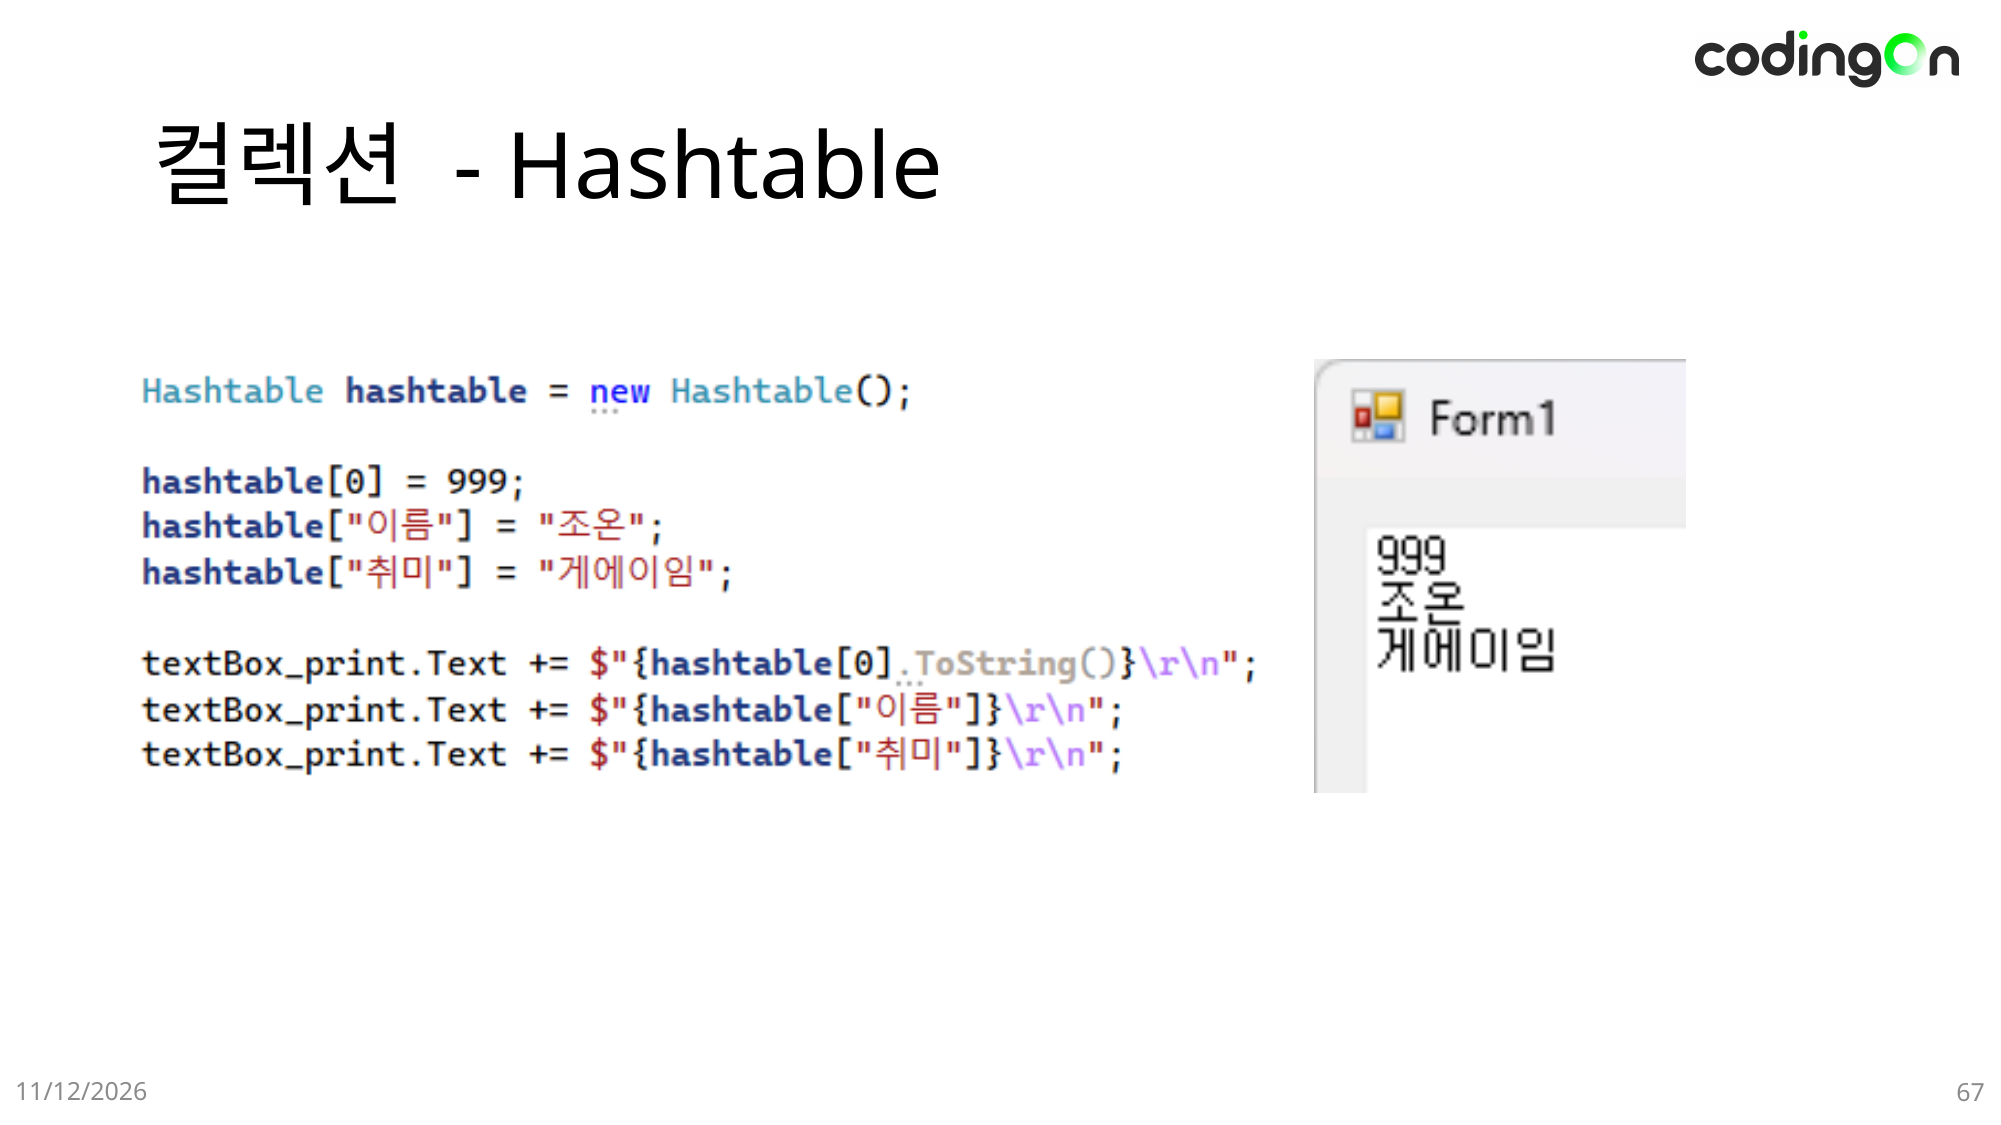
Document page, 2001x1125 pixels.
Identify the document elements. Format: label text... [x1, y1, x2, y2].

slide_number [0, 1062, 450, 1123]
picture [1314, 359, 1686, 793]
title 컬렉션 - Hashtable [137, 59, 1863, 278]
picture [122, 359, 1279, 793]
slide_number 67 [1550, 1063, 2000, 1124]
picture [1695, 30, 1959, 88]
